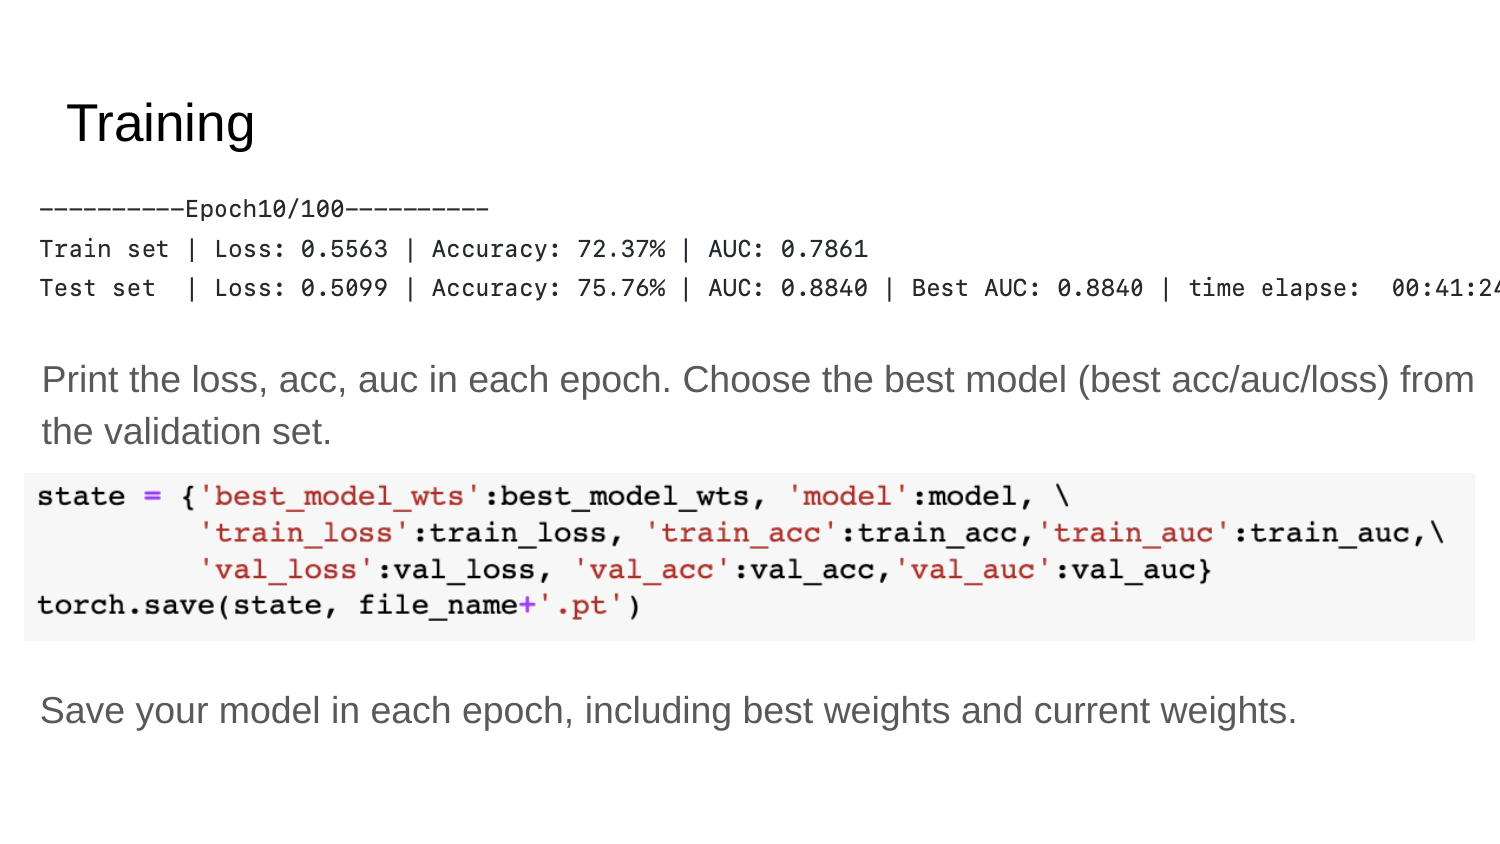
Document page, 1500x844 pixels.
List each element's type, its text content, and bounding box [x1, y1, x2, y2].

picture [24, 473, 1476, 642]
picture [26, 188, 1500, 312]
list Print the loss, acc, auc in each epoch. Choose the best model (best acc/auc/loss) from the validation set. [26, 333, 1500, 498]
text_box Save your model in each epoch, including best weights and current weights. [24, 664, 1449, 746]
title Training [51, 72, 1449, 167]
